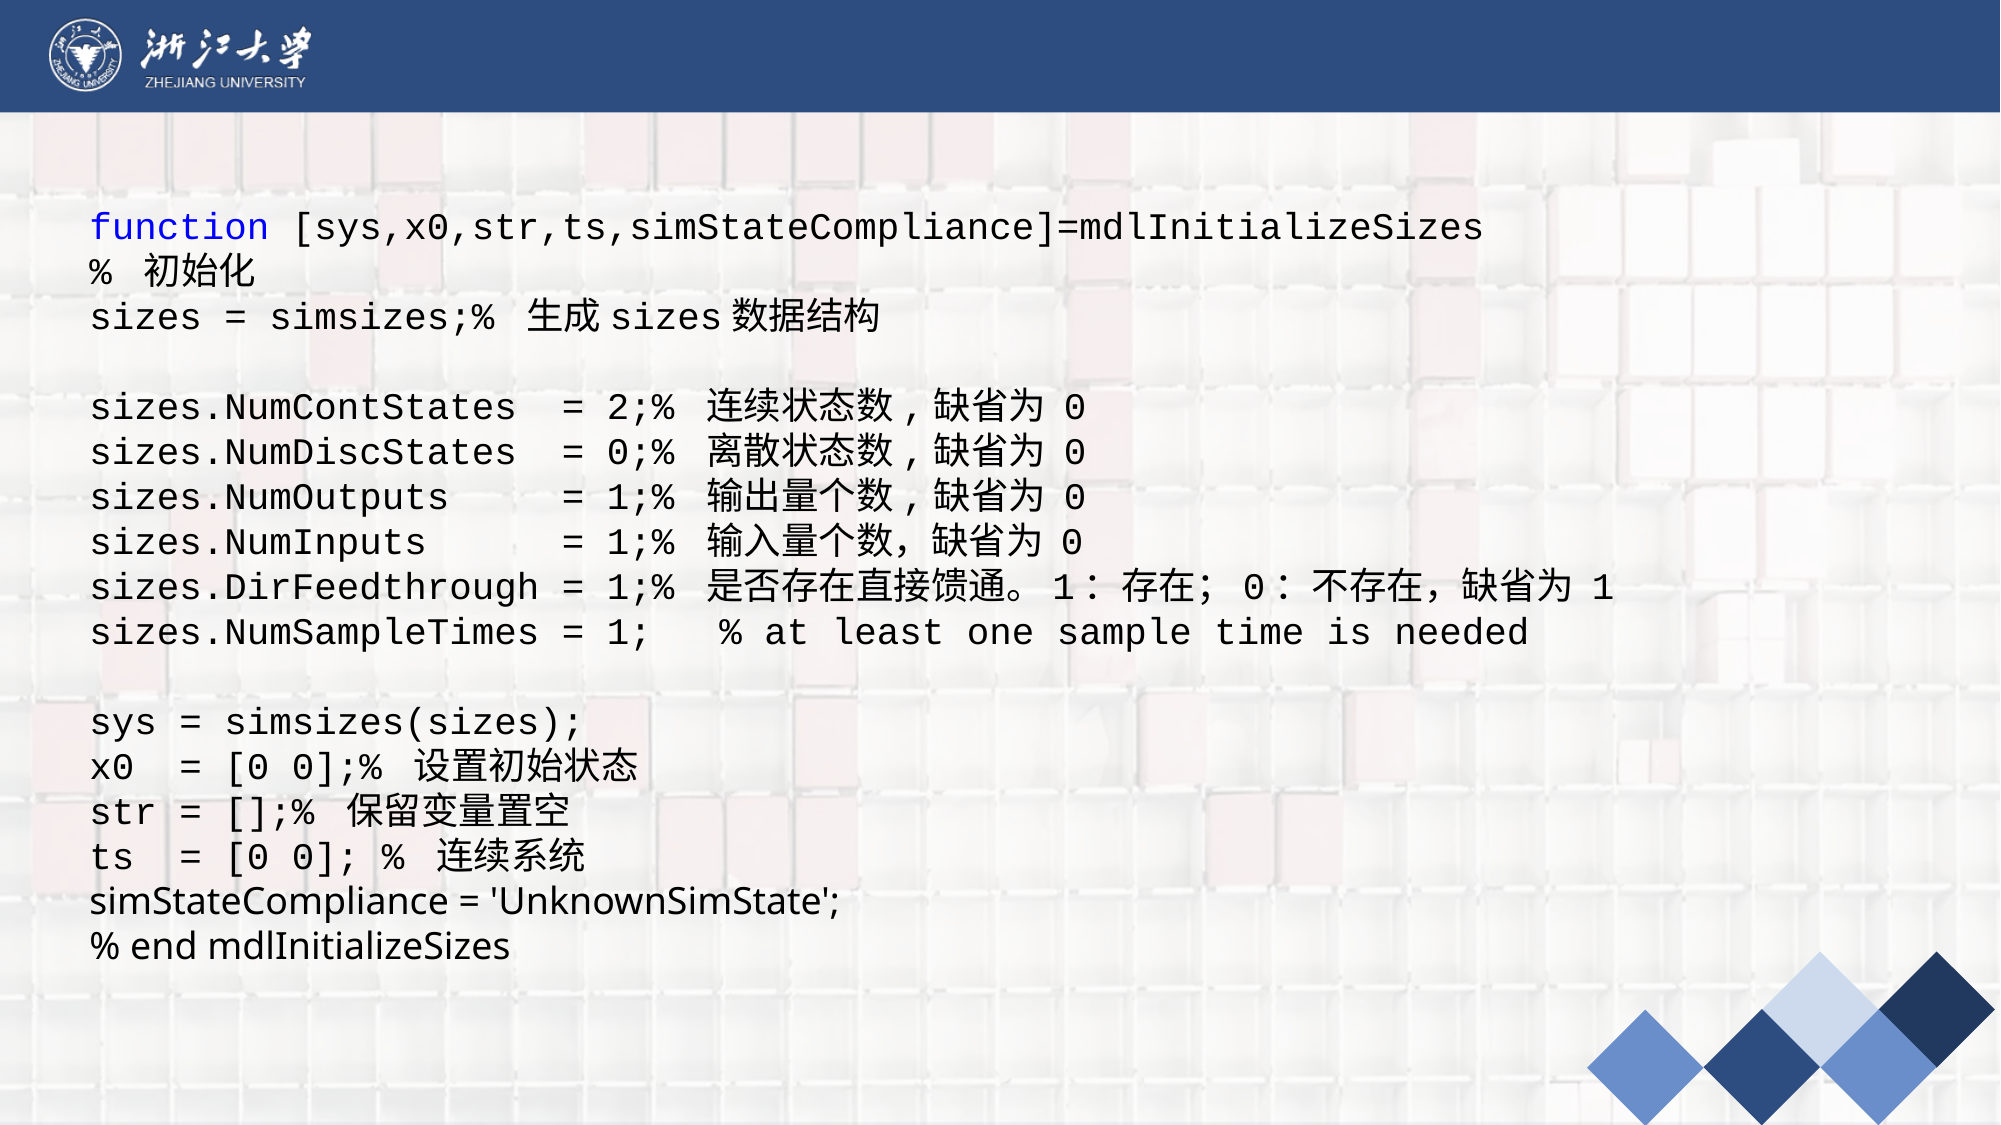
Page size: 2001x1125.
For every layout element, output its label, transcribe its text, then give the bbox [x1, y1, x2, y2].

text_box function [sys,x0,str,ts,simStateCompliance]=mdlInitializeSizes % 初始化 sizes = simsizes;% 生成sizes数据结构 sizes.NumContStates = 2;% 连续状态数,缺省为 0 sizes.NumDiscStates = 0;% 离散状态数,缺省为 0 sizes.NumOutputs = 1;% 输出量个数,缺省为 0 sizes.NumInputs = 1;% 输入量个数，缺省为 0 sizes.DirFeedthrough = 1;% 是否存在直接馈通。1：存在；0：不存在，缺省为 1 sizes.NumSampleTimes = 1; % at least one sample time is needed sys = simsizes(sizes); x0 = [0 0];% 设置初始状态 str = [];% 保留变量置空 ts = [0 0]; % 连续系统 simStateCompliance = 'UnknownSimState'; % end mdlInitializeSizes [74, 194, 1766, 975]
picture [49, 16, 323, 96]
